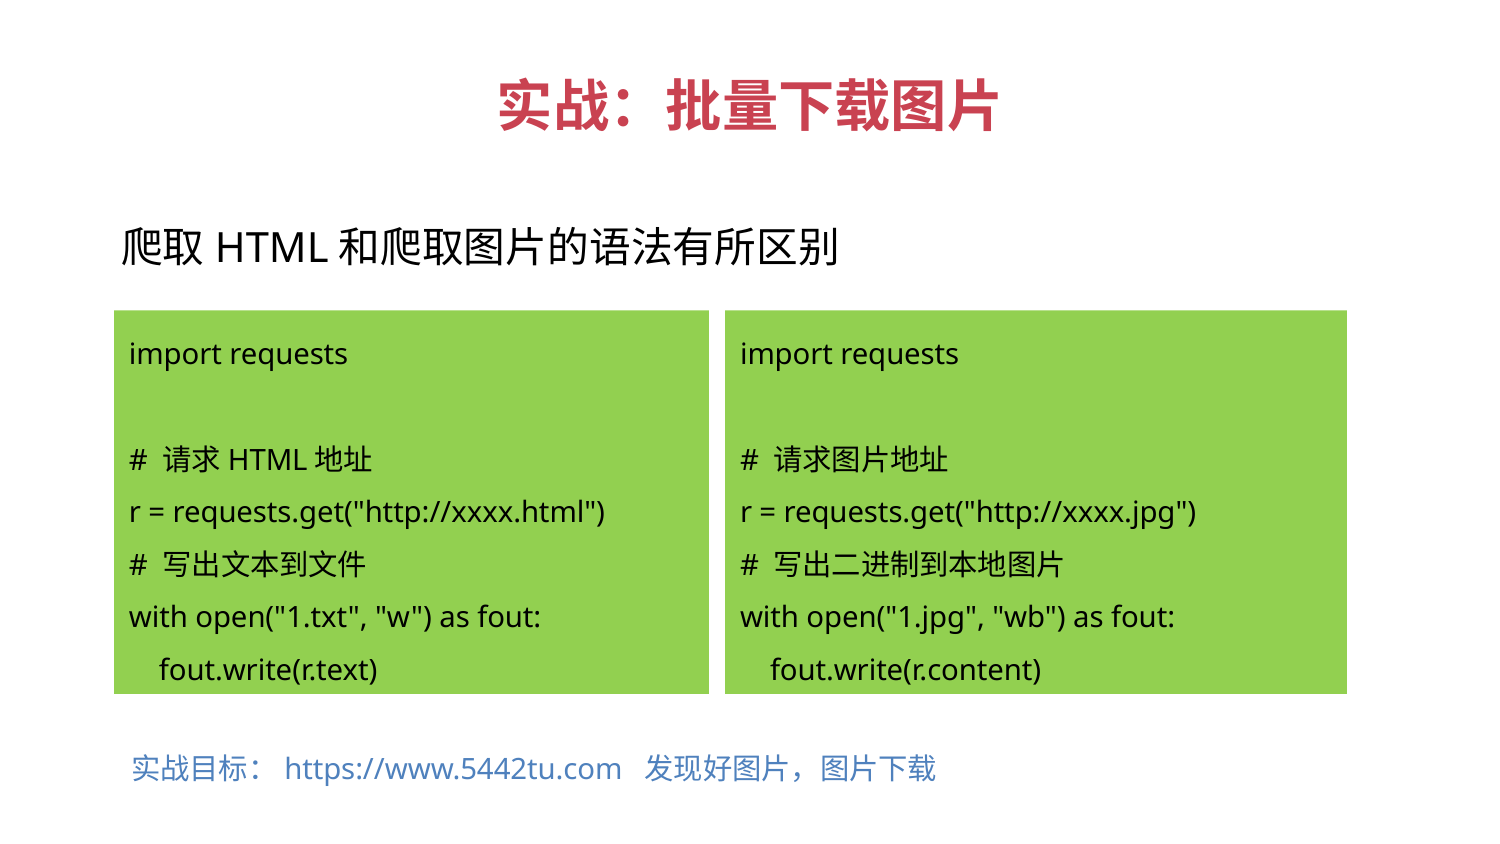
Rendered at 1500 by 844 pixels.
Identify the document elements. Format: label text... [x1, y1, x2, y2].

text_box 实战目标：https://www.5442tu.com 发现好图片，图片下载 [116, 742, 953, 793]
text_box import requests # 请求图片地址 r = requests.get("http://xxxx.jpg") # 写出二进制到本地图片 with open("1.jpg", "wb") as fout: fout.write(r.content) [725, 310, 1347, 694]
text_box 爬取HTML和爬取图片的语法有所区别 [106, 213, 855, 279]
title 实战：批量下载图片 [75, 33, 1425, 175]
text_box import requests # 请求HTML地址 r = requests.get("http://xxxx.html") # 写出文本到文件 with open("1.txt", "w") as fout: fout.write(r.text) [114, 310, 709, 694]
